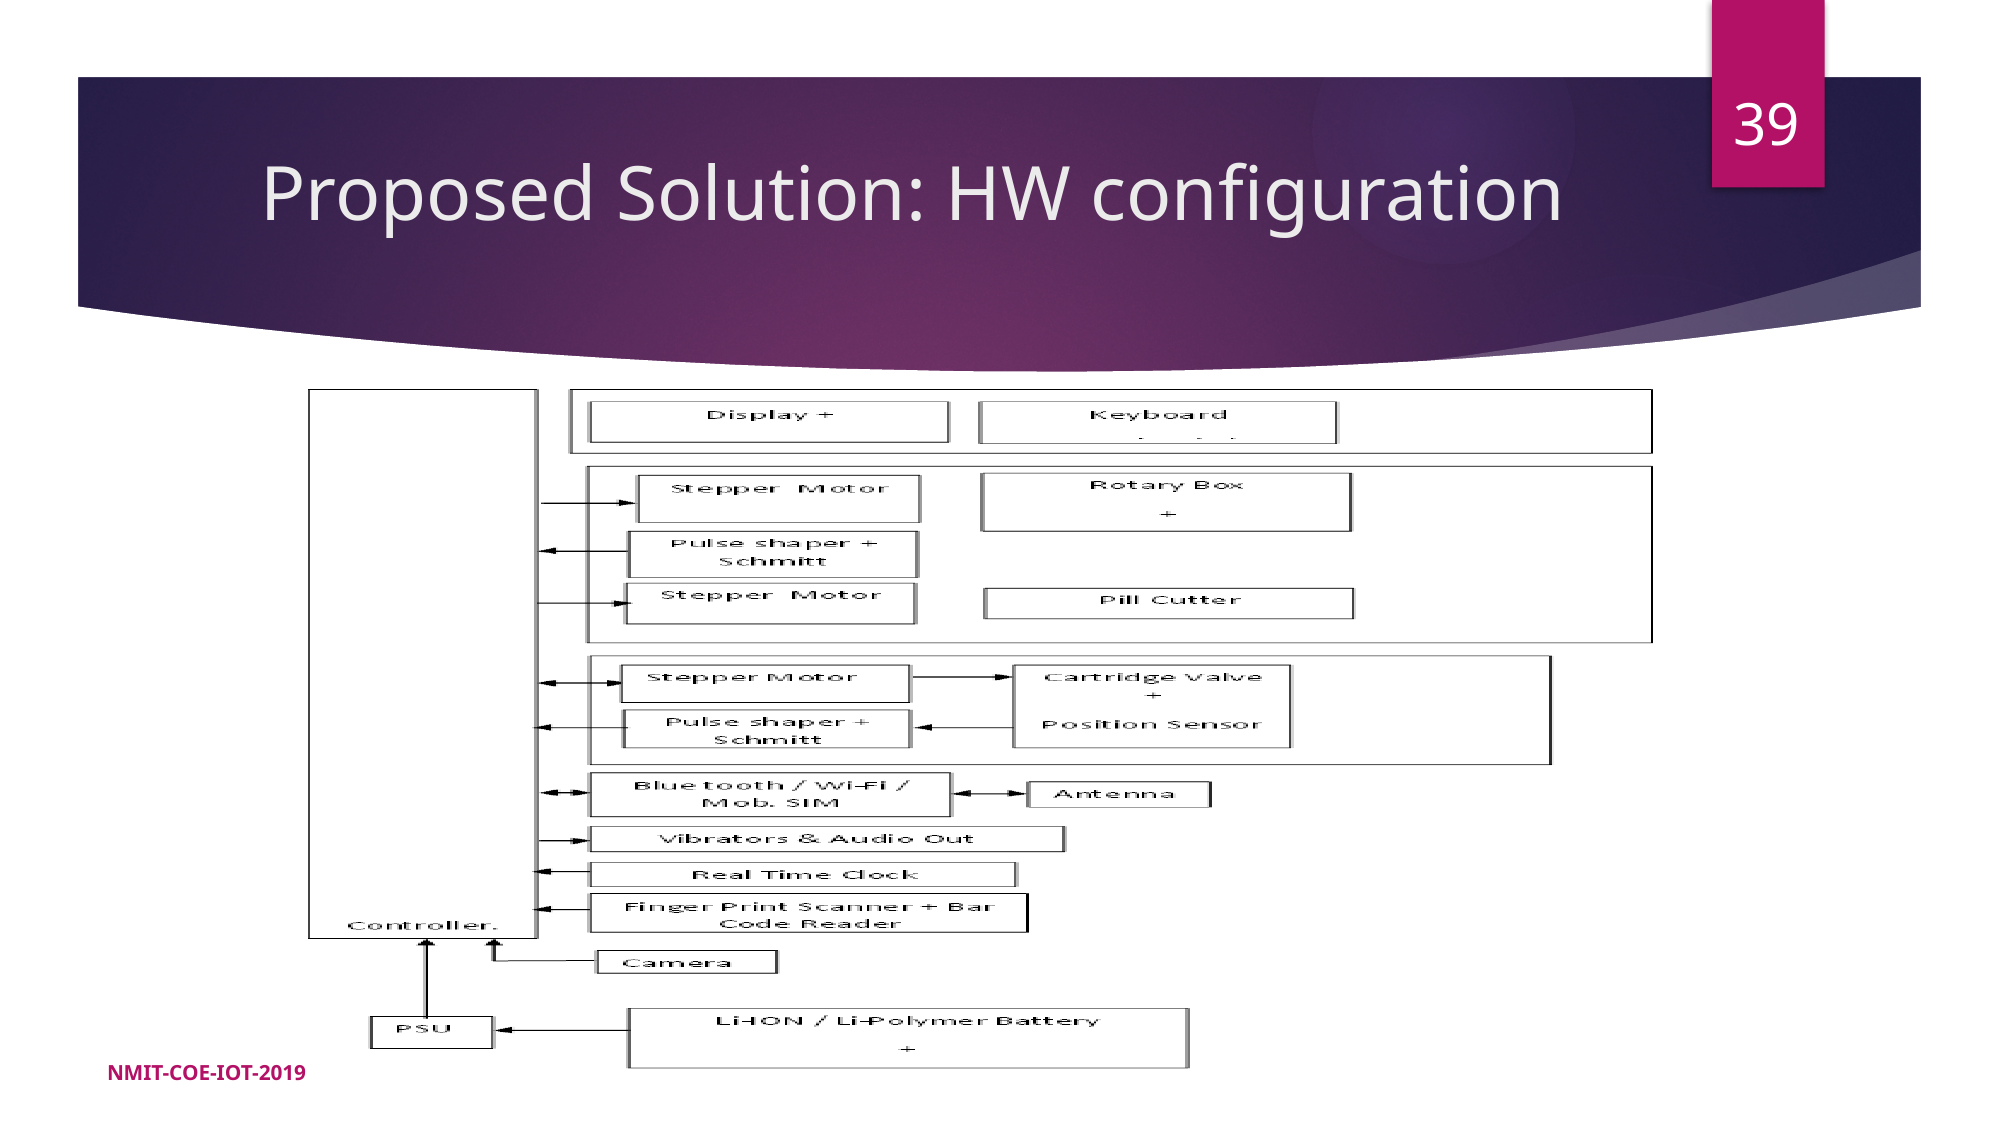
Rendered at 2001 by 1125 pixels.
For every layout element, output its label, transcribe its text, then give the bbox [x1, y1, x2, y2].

footer NMIT-COE-IOT-2019 [92, 1048, 726, 1099]
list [308, 389, 1657, 1070]
slide_number 39 [1698, 48, 1836, 175]
title Proposed Solution: HW configuration [245, 113, 1699, 267]
